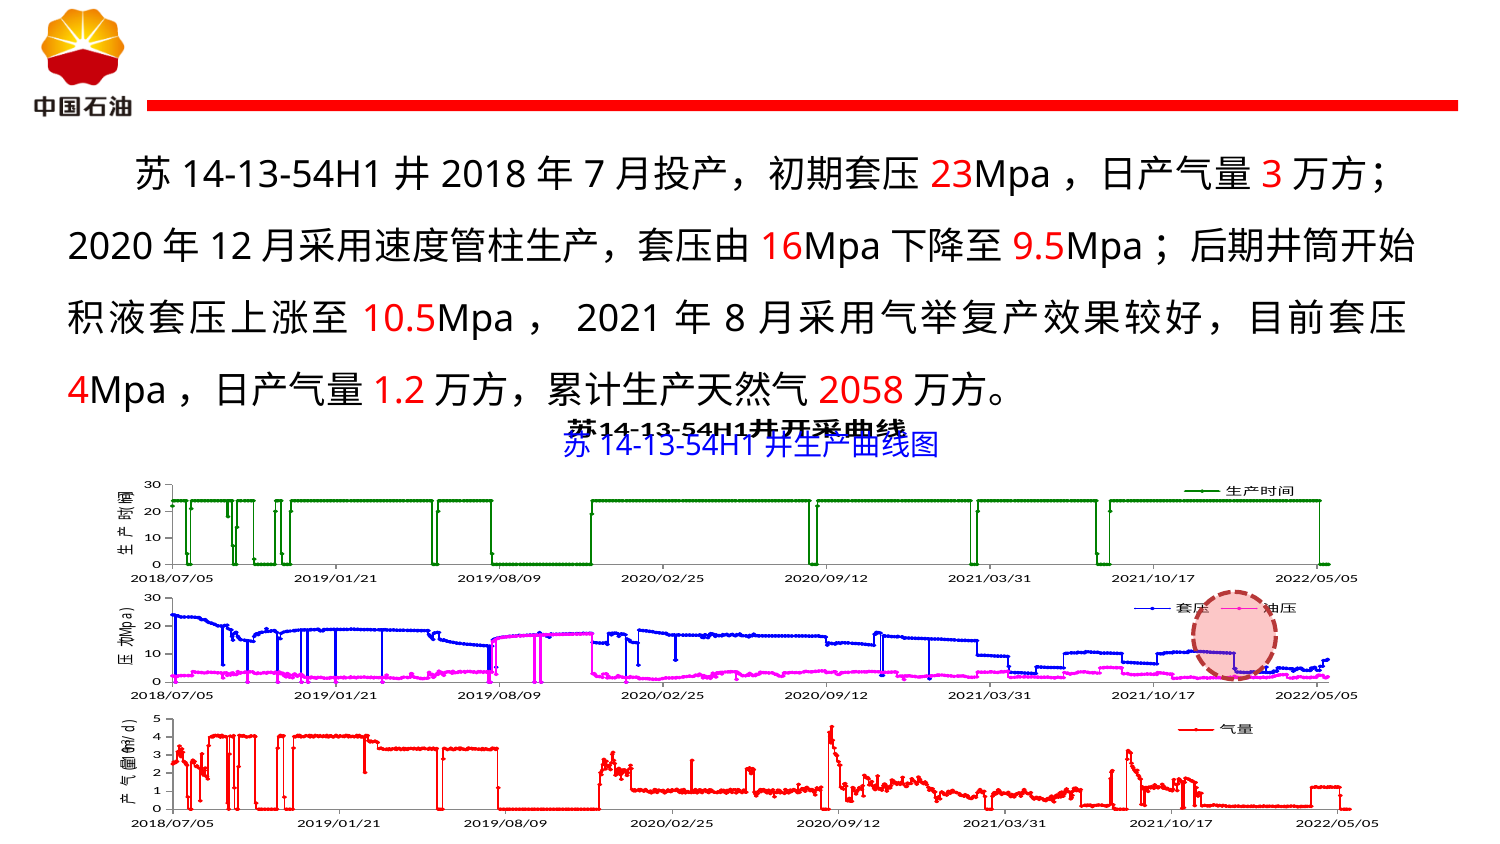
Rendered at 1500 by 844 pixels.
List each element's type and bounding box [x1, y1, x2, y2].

text_box [52, 115, 1431, 419]
picture [92, 408, 1402, 839]
picture [32, 8, 133, 118]
